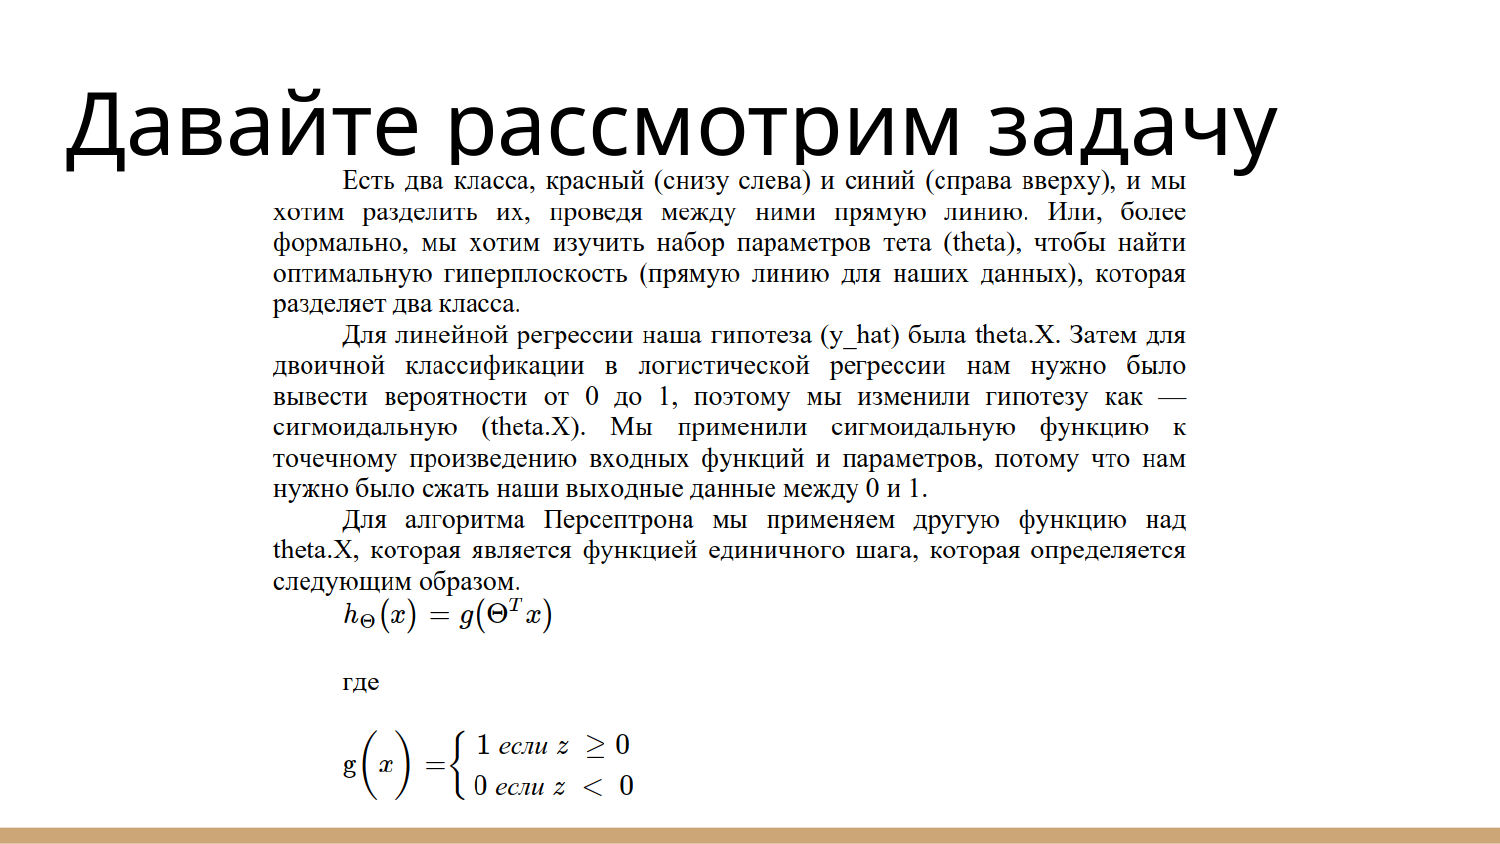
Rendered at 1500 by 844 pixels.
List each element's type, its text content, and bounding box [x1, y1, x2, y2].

picture [265, 165, 1196, 816]
title Давайте рассмотрим задачу [51, 51, 1449, 189]
